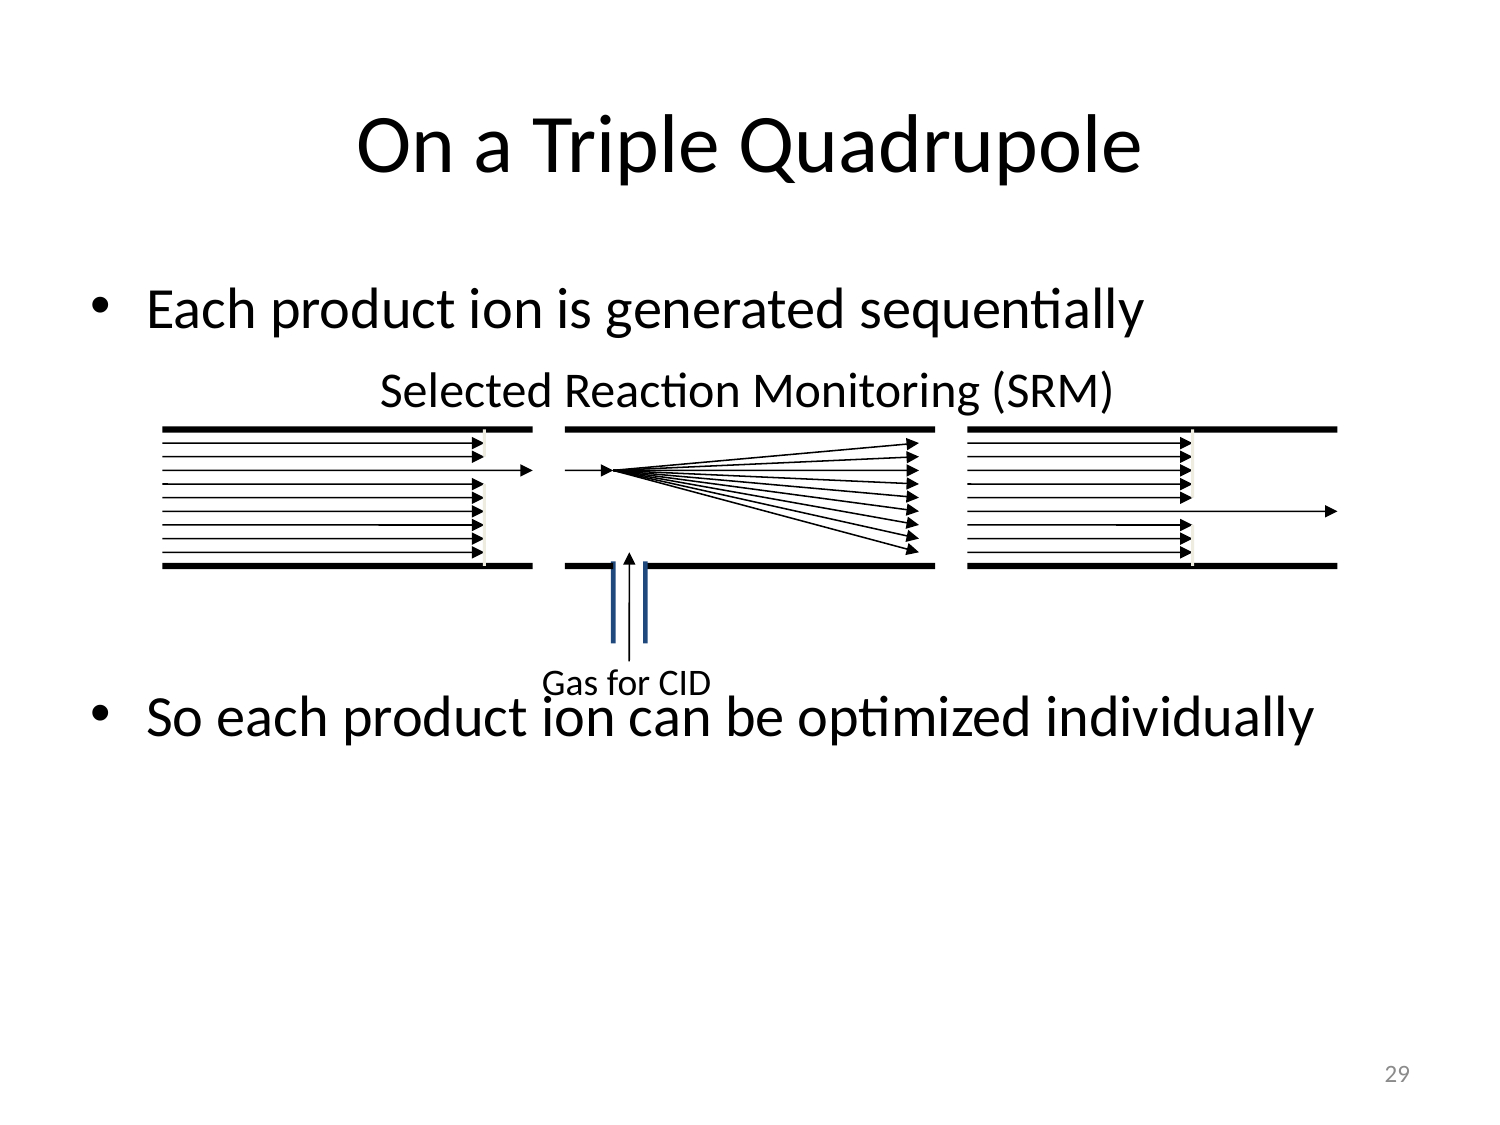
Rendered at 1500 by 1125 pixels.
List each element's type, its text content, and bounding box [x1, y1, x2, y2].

title On a Triple Quadrupole [75, 45, 1425, 233]
list Each product ion is generated sequentially So each product ion can be optimized individually [75, 262, 1425, 1005]
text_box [162, 349, 1338, 711]
slide_number 29 [1074, 1042, 1425, 1103]
